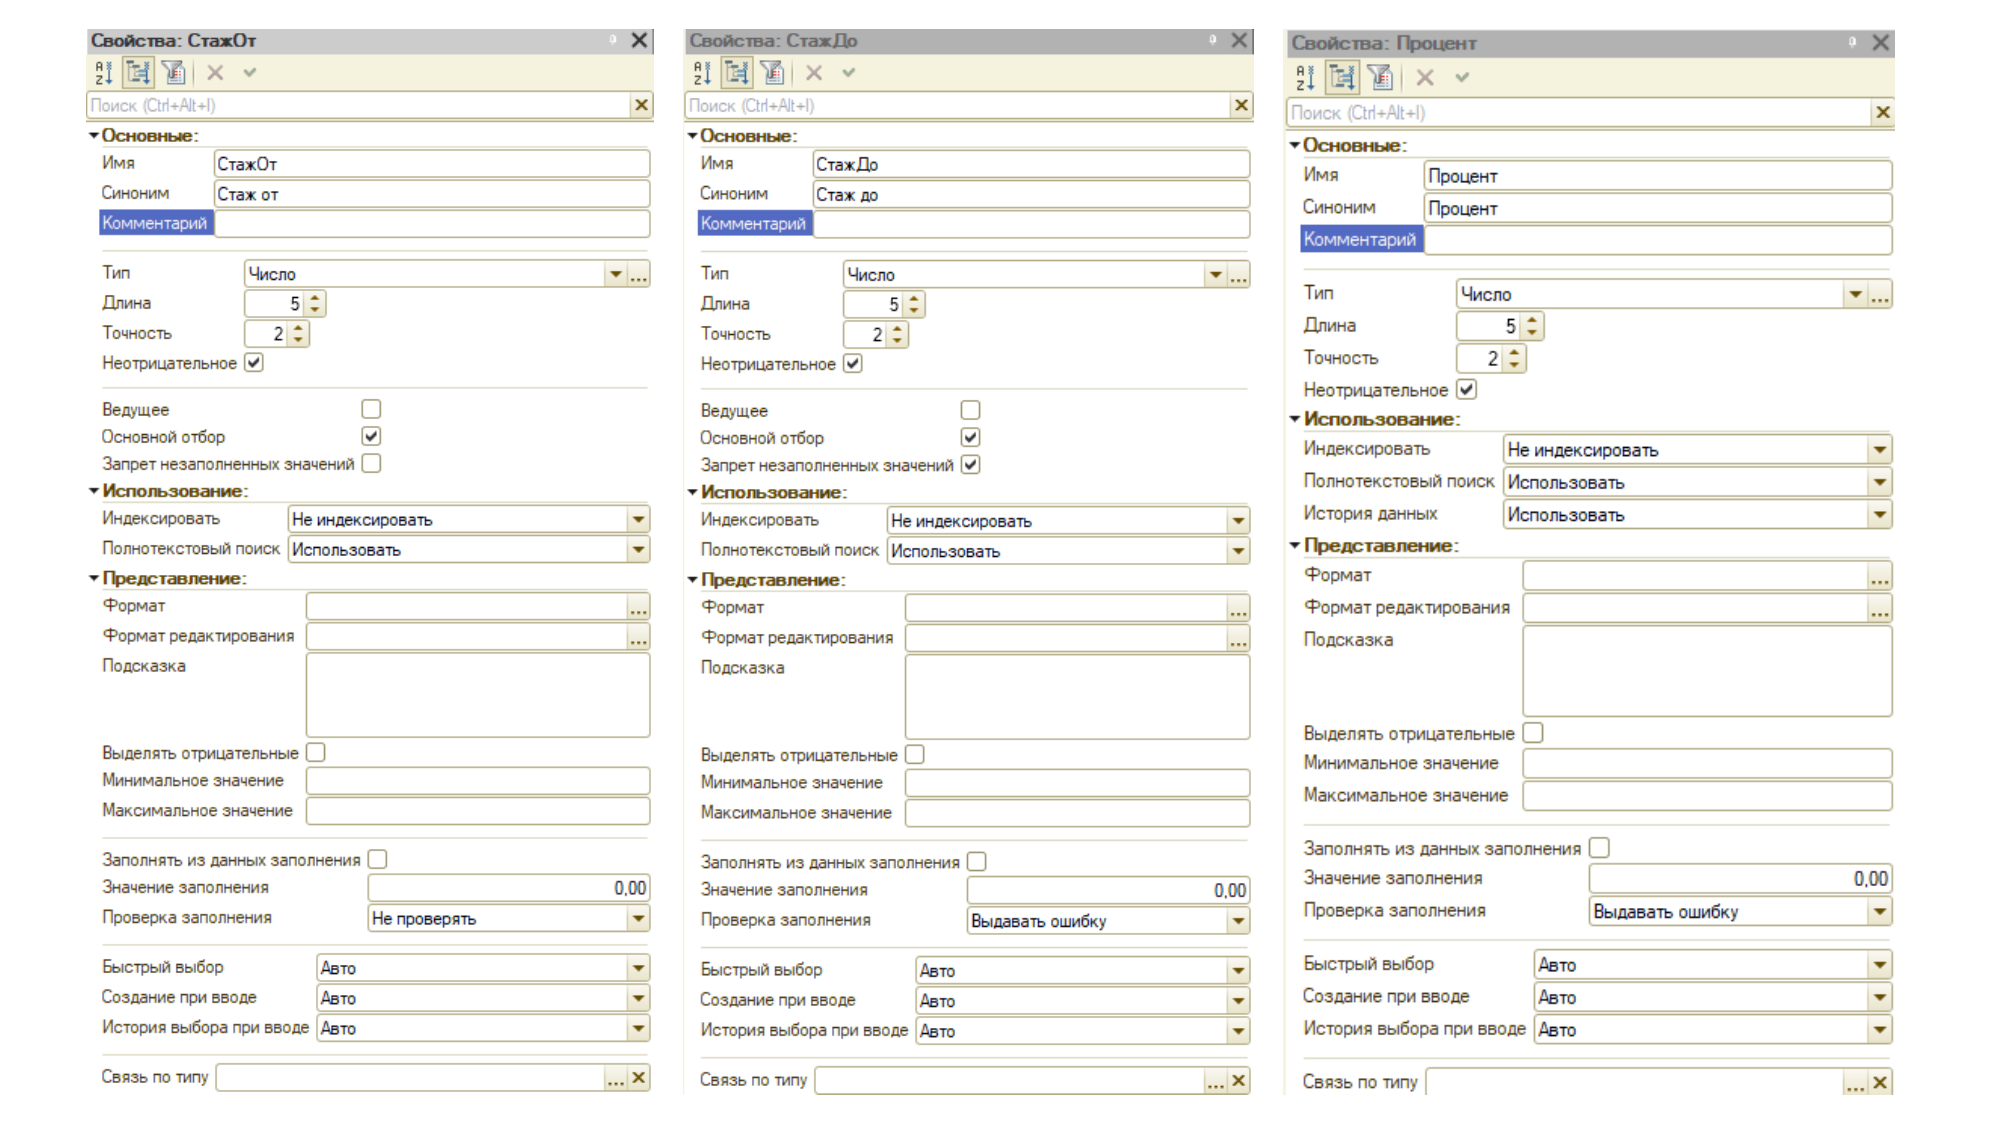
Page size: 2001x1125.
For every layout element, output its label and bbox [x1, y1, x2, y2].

picture [683, 29, 1254, 1095]
picture [86, 29, 654, 1095]
picture [1283, 29, 1895, 1095]
